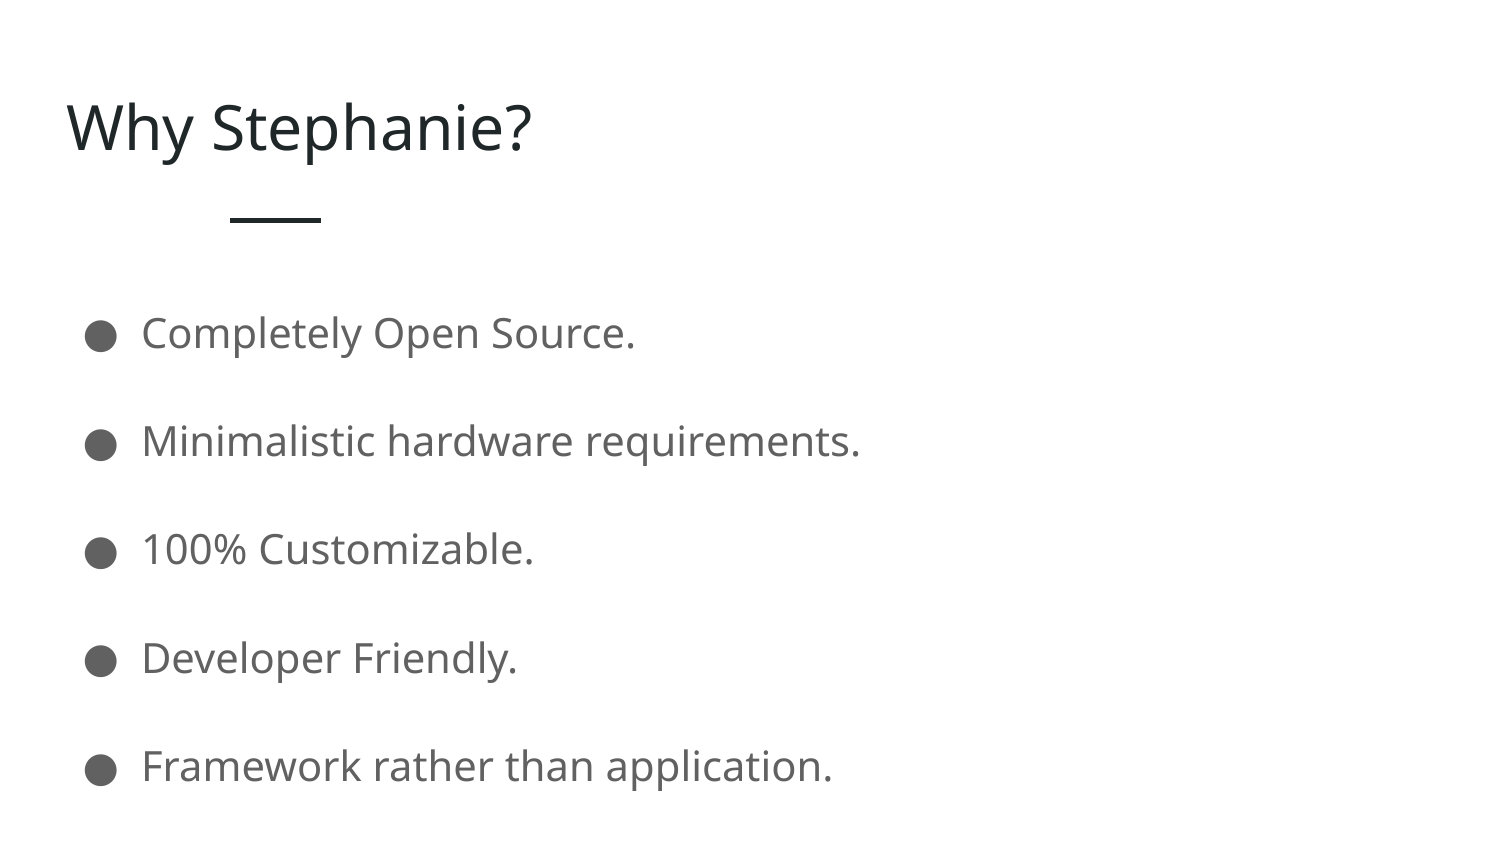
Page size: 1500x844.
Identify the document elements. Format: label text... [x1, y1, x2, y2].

list Completely Open Source. Minimalistic hardware requirements. 100% Customizable. Developer Friendly. Framework rather than application. [51, 266, 1411, 741]
title Why Stephanie? [51, 72, 1449, 167]
